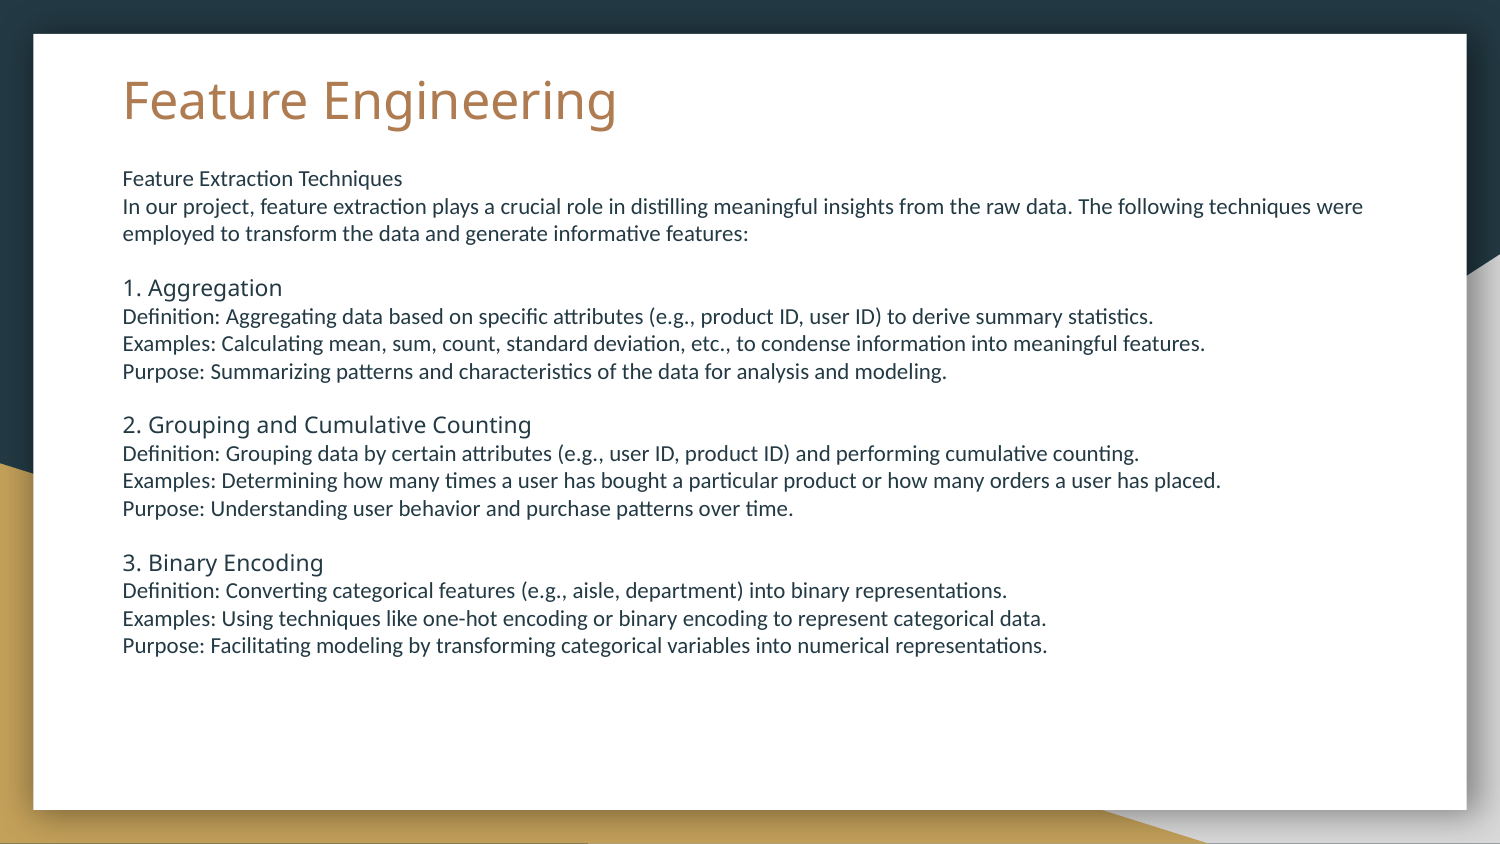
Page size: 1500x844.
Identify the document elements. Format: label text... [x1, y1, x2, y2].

text_box Feature Extraction Techniques In our project, feature extraction plays a crucial role in distilling meaningful insights from the raw data. The following techniques were employed to transform the data and generate informative features: 1. Aggregation Definition: Aggregating data based on specific attributes (e.g., product ID, user ID) to derive summary statistics. Examples: Calculating mean, sum, count, standard deviation, etc., to condense information into meaningful features. Purpose: Summarizing patterns and characteristics of the data for analysis and modeling. 2. Grouping and Cumulative Counting Definition: Grouping data by certain attributes (e.g., user ID, product ID) and performing cumulative counting. Examples: Determining how many times a user has bought a particular product or how many orders a user has placed. Purpose: Understanding user behavior and purchase patterns over time. 3. Binary Encoding Definition: Converting categorical features (e.g., aisle, department) into binary representations. Examples: Using techniques like one-hot encoding or binary encoding to represent categorical data. Purpose: Facilitating modeling by transforming categorical variables into numerical representations. [107, 148, 1393, 680]
title Feature Engineering [107, 52, 1339, 148]
